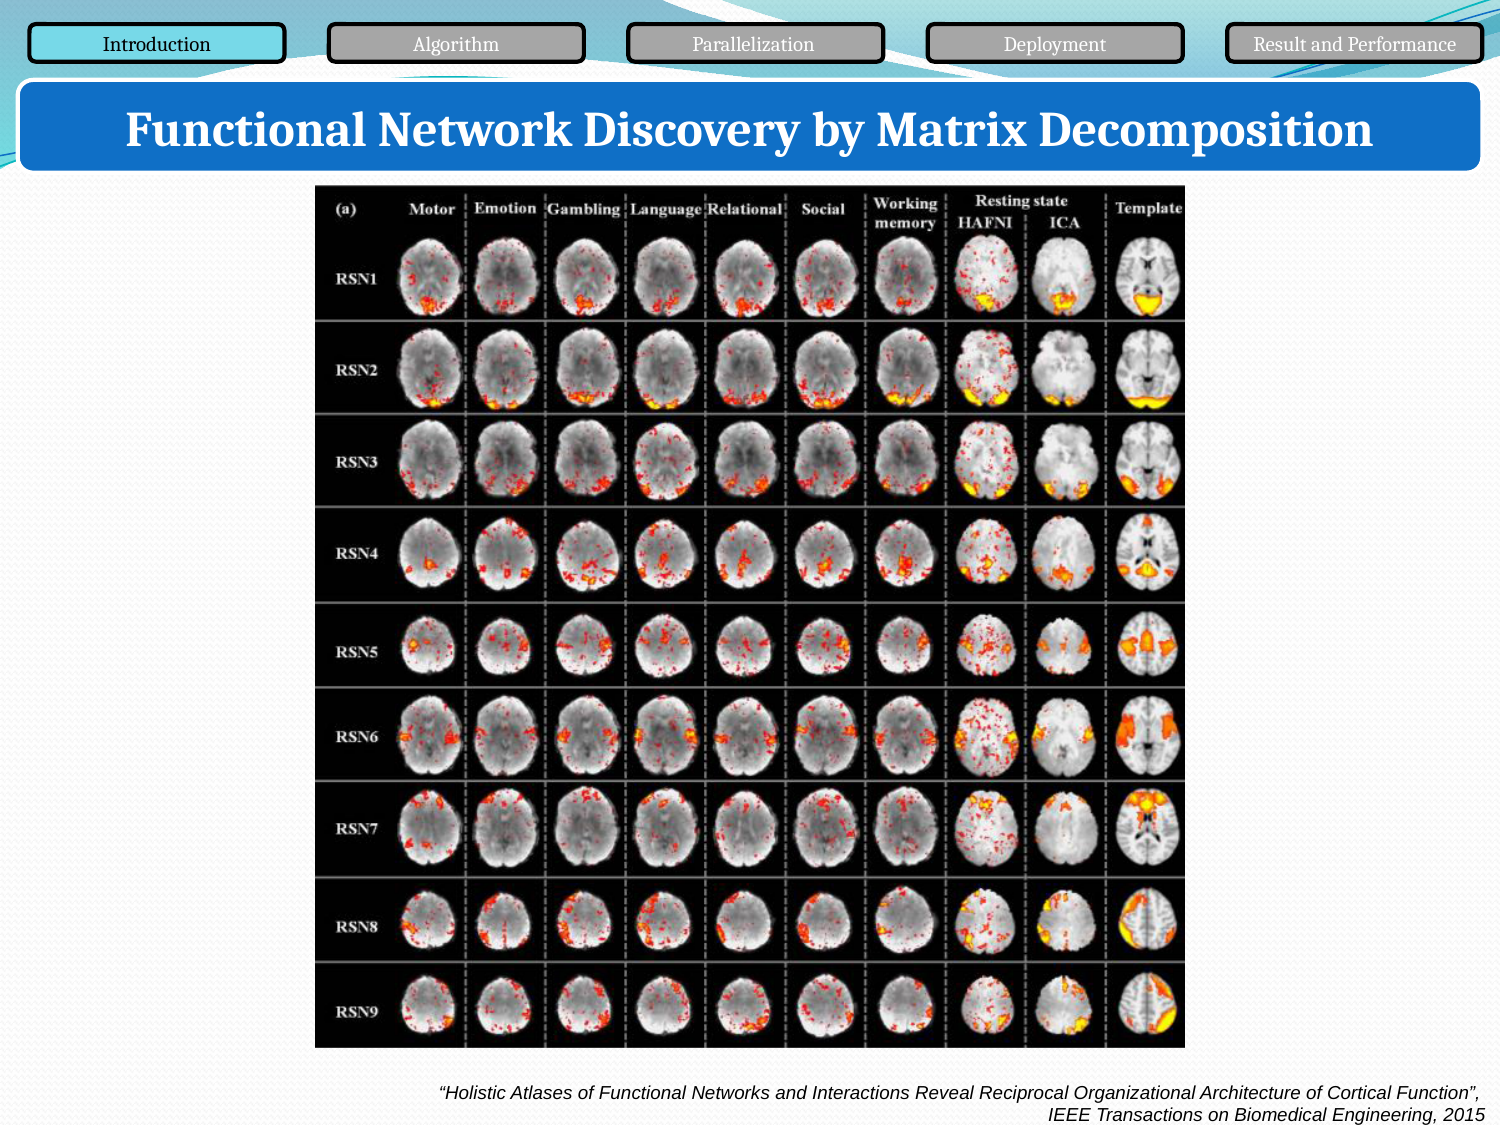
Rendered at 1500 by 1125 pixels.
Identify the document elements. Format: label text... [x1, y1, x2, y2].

picture [314, 185, 1186, 1048]
text_box Parallelization [626, 21, 886, 64]
text_box Introduction [27, 21, 287, 64]
text_box Deployment [925, 21, 1185, 64]
text_box Result and Performance [1225, 21, 1485, 64]
text_box Algorithm [326, 21, 586, 64]
text_box Functional Network Discovery by Matrix Decomposition [15, 77, 1485, 175]
text_box “Holistic Atlases of Functional Networks and Interactions Reveal Reciprocal Organizational Architecture of Cortical Function”, IEEE Transactions on Biomedical Engineering, 2015 [0, 1072, 1500, 1125]
